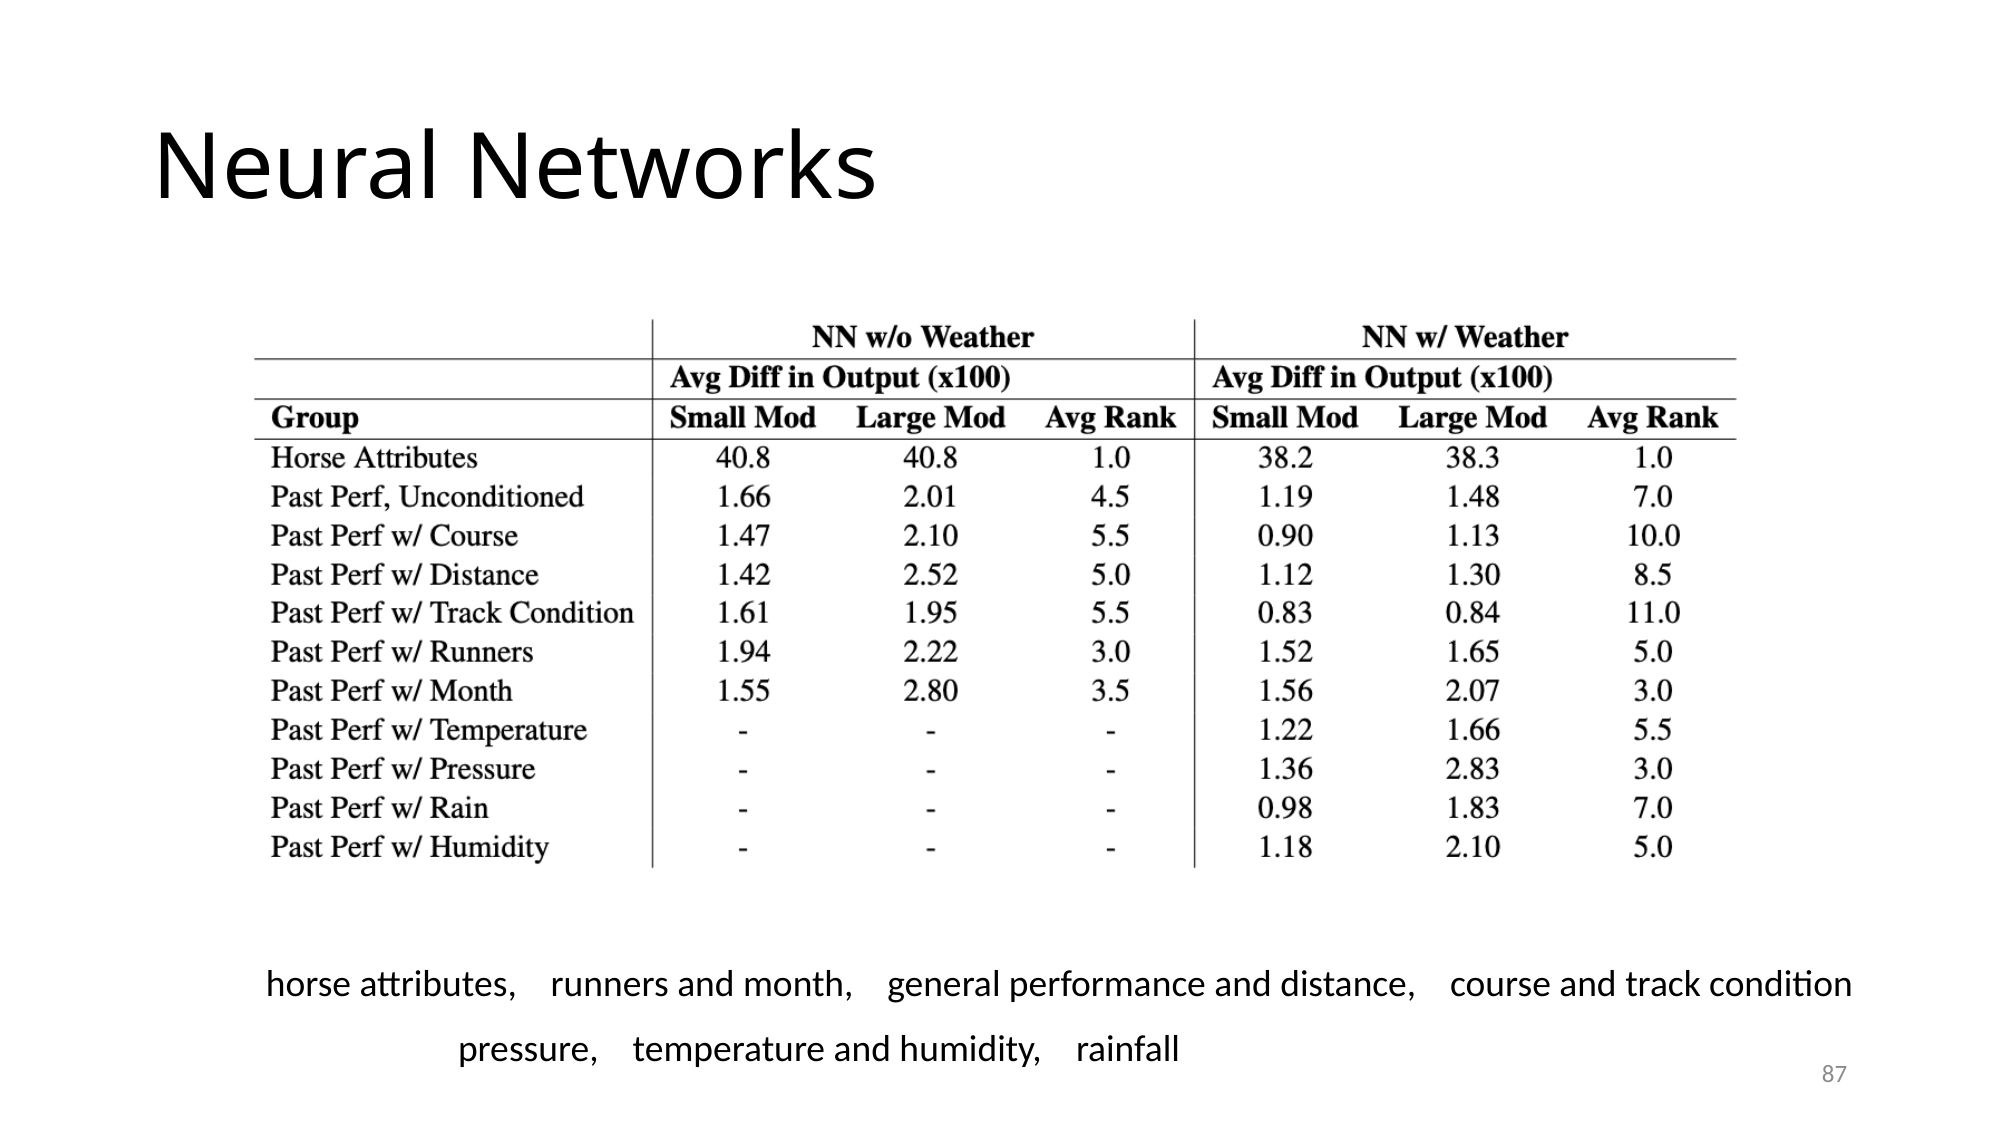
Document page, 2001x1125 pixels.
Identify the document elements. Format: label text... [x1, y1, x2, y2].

text_box horse attributes, runners and month, general performance and distance, course and track condition [251, 951, 1896, 1011]
text_box rainfall [1061, 1016, 1195, 1077]
picture [241, 297, 1759, 886]
text_box temperature and humidity, [617, 1016, 1058, 1077]
text_box pressure, [443, 1016, 614, 1077]
title Neural Networks [137, 59, 1863, 278]
slide_number 87 [1412, 1042, 1863, 1103]
